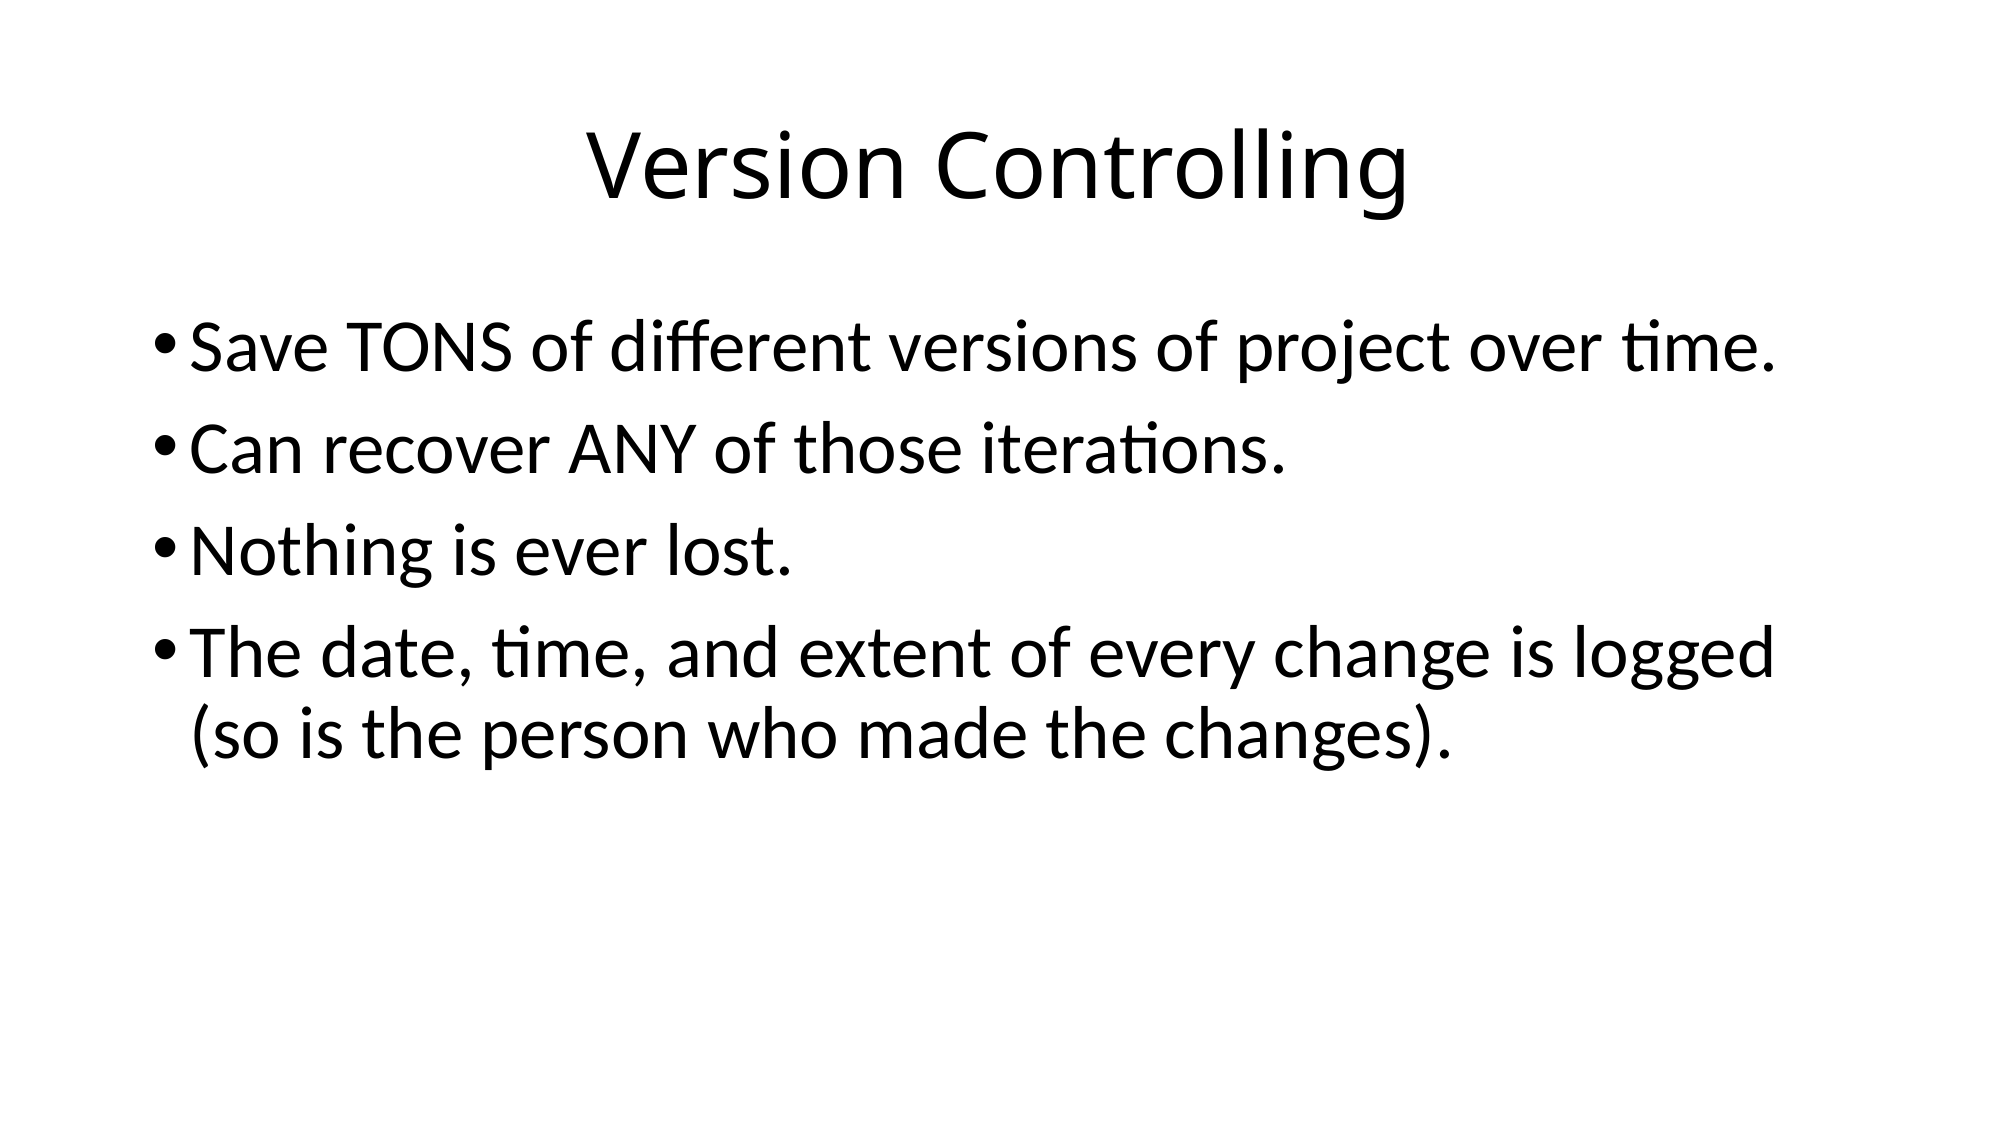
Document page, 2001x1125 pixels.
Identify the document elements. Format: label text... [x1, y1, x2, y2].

list Save TONS of different versions of project over time. Can recover ANY of those iterations. Nothing is ever lost. The date, time, and extent of every change is logged (so is the person who made the changes). [137, 299, 1863, 1014]
title Version Controlling [137, 59, 1863, 278]
